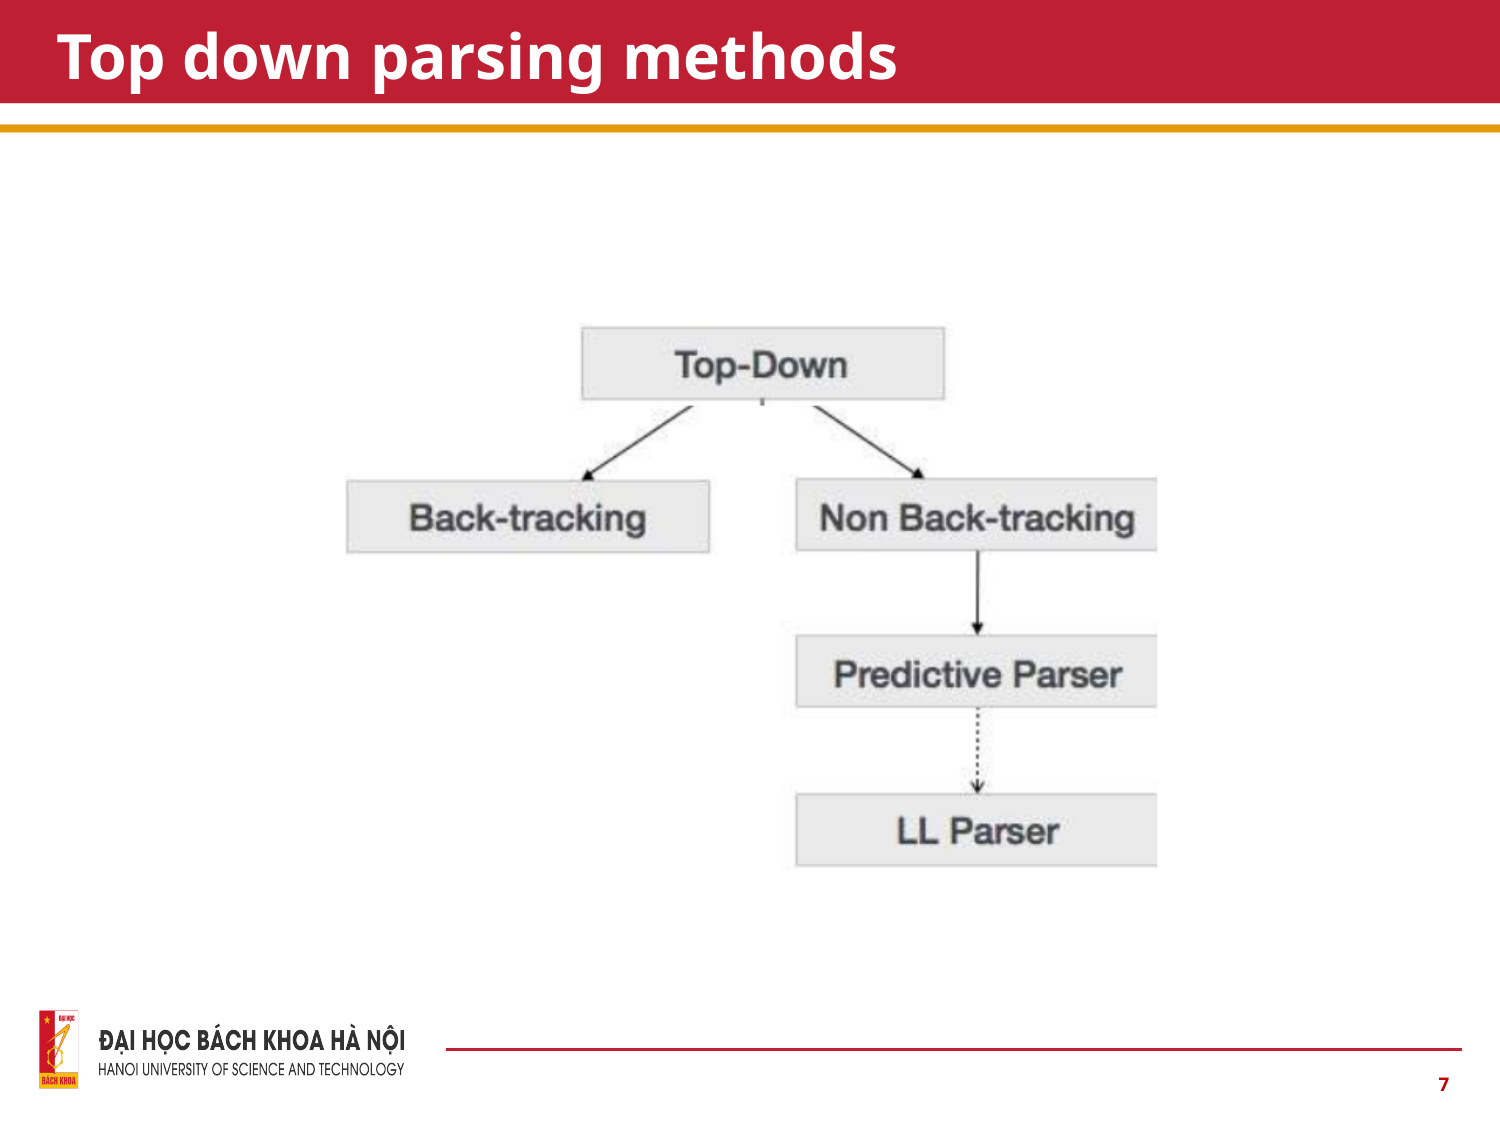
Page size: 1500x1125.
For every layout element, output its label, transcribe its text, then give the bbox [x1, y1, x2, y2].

title Top down parsing methods [41, 18, 1459, 90]
picture [0, 0, 1500, 1125]
slide_number 7 [1126, 1065, 1464, 1125]
